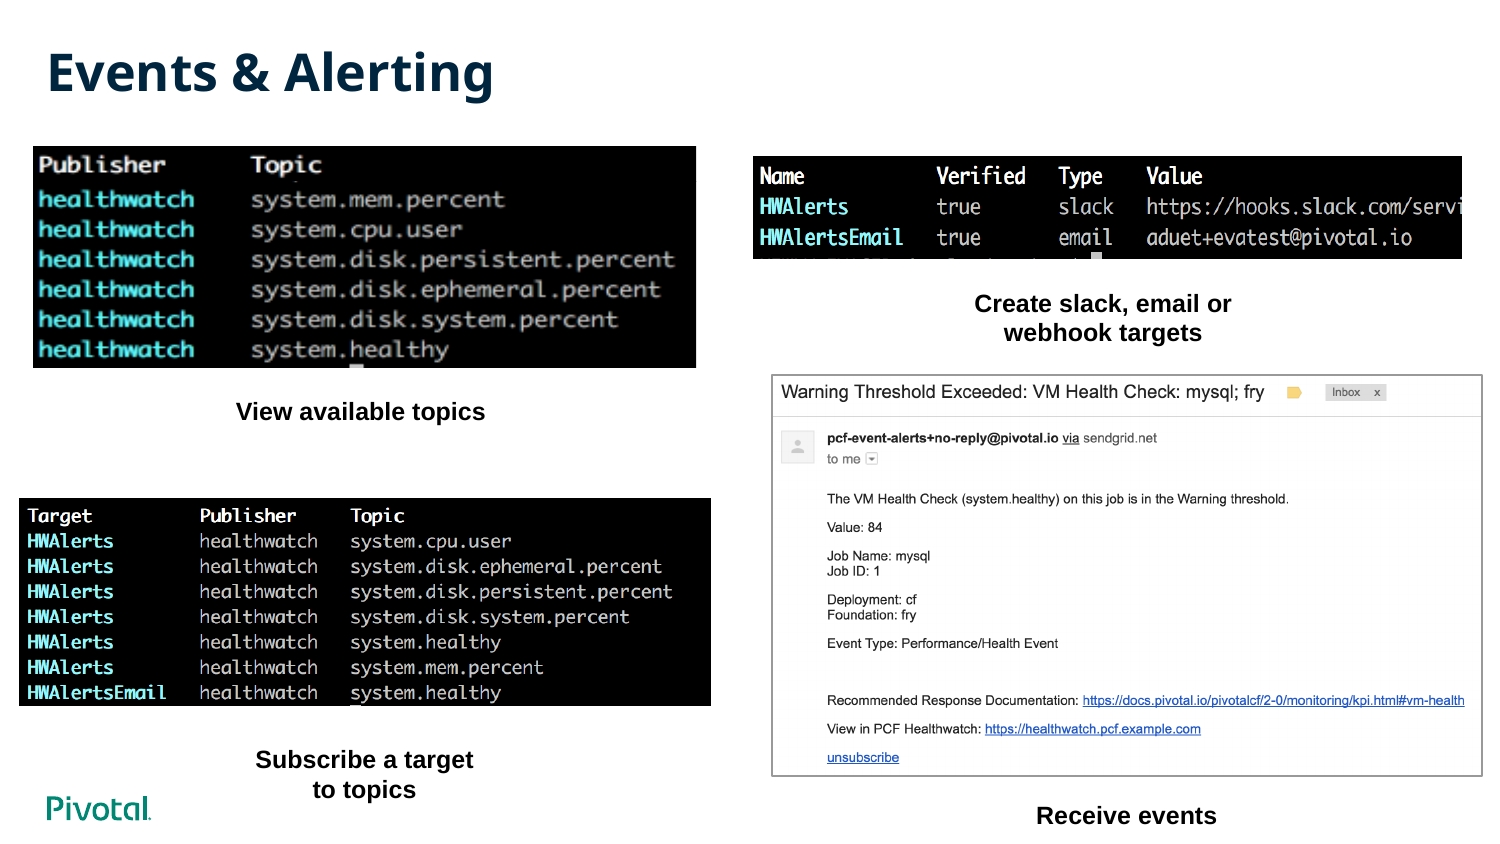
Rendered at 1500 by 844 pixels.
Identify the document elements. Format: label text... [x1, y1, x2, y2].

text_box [32, 145, 697, 368]
text_box Receive events [1018, 784, 1236, 832]
picture [772, 375, 1482, 776]
text_box Create slack, email or webhook targets [951, 272, 1256, 319]
text_box View available topics [202, 380, 527, 437]
picture [18, 498, 711, 706]
text_box Subscribe a target to topics [236, 728, 494, 776]
title Events & Alerting [31, 24, 1453, 90]
picture [752, 155, 1463, 259]
